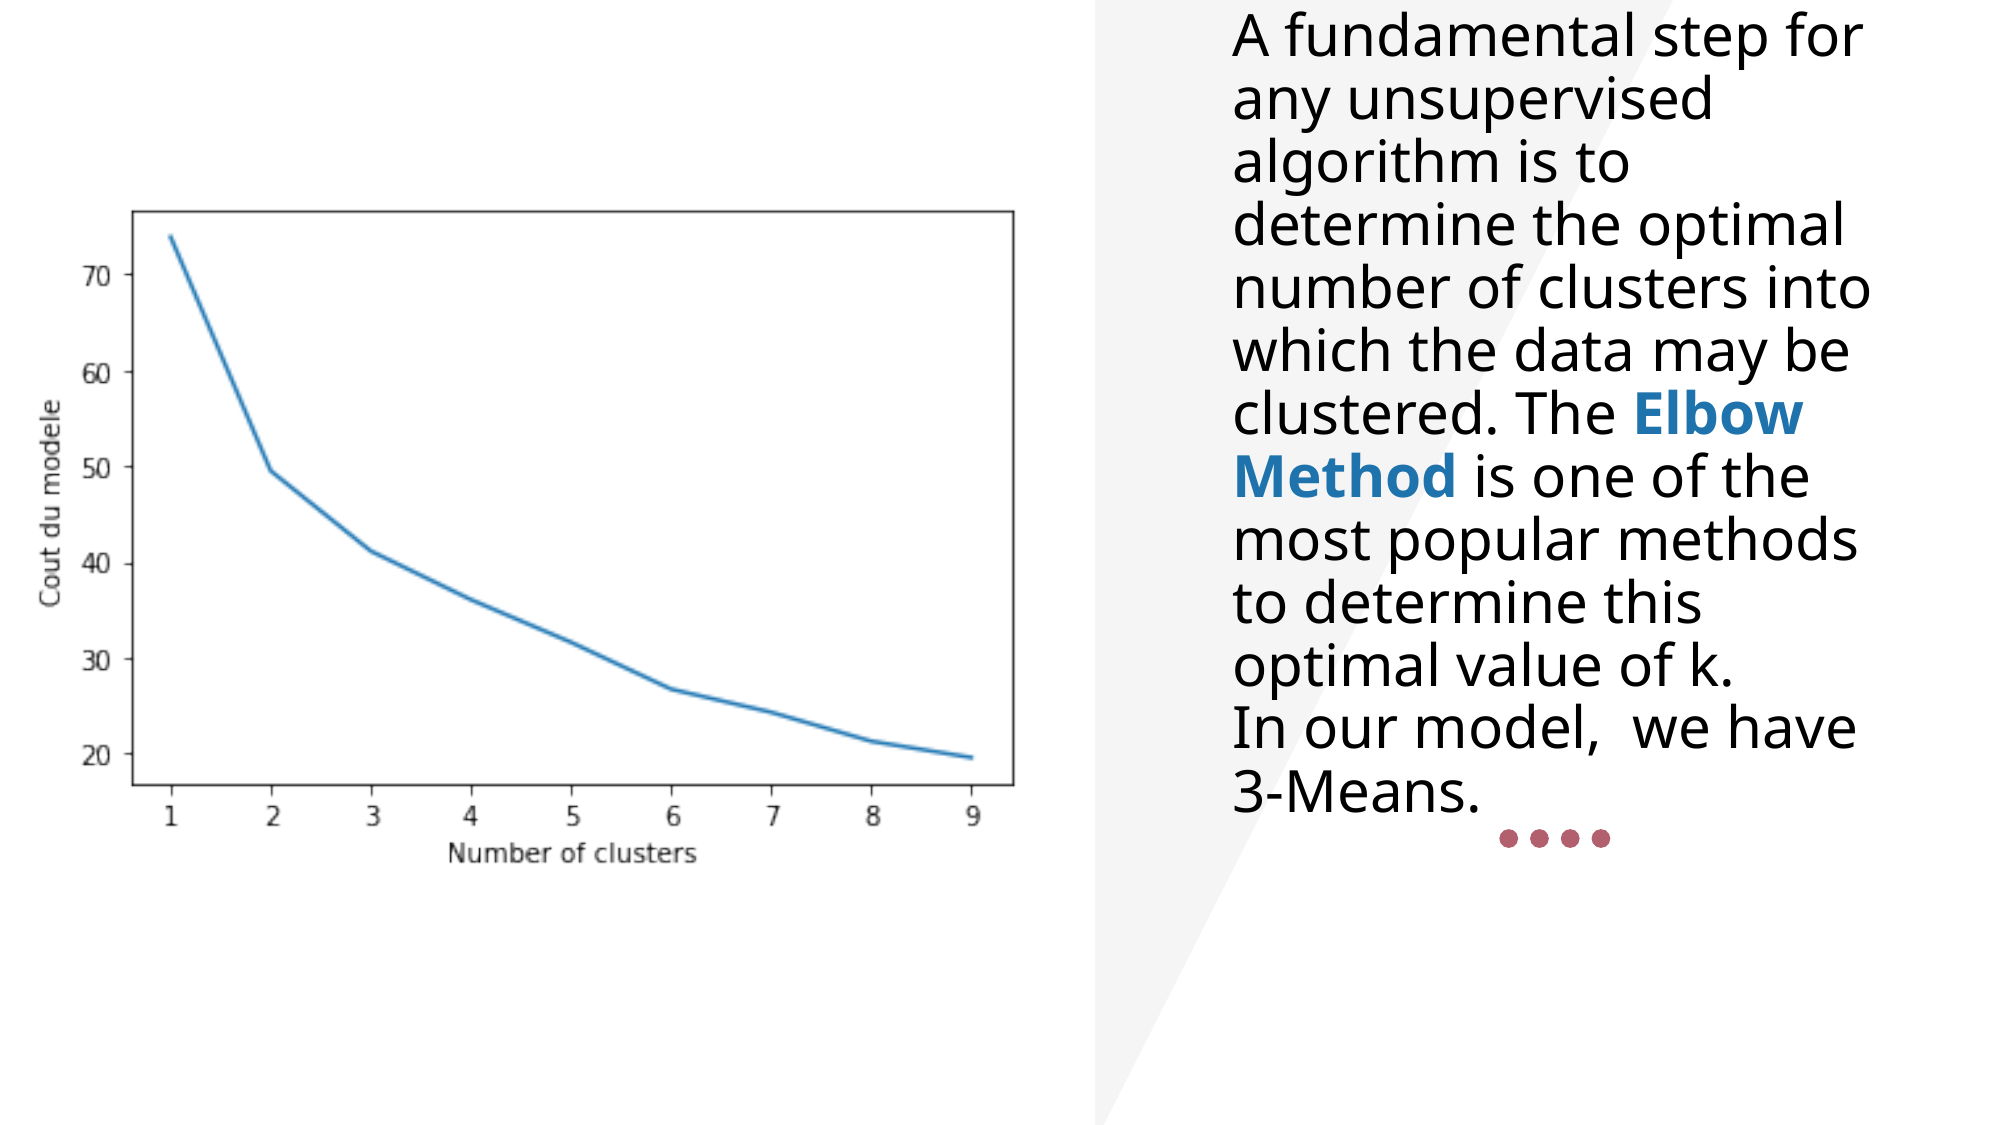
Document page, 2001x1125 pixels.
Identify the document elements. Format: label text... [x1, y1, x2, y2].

title A fundamental step for any unsupervised algorithm is to determine the optimal number of clusters into which the data may be clustered. The Elbow Method is one of the most popular methods to determine this optimal value of k. In our model, we have 3-Means. [1193, 239, 1912, 833]
picture [24, 195, 1029, 885]
